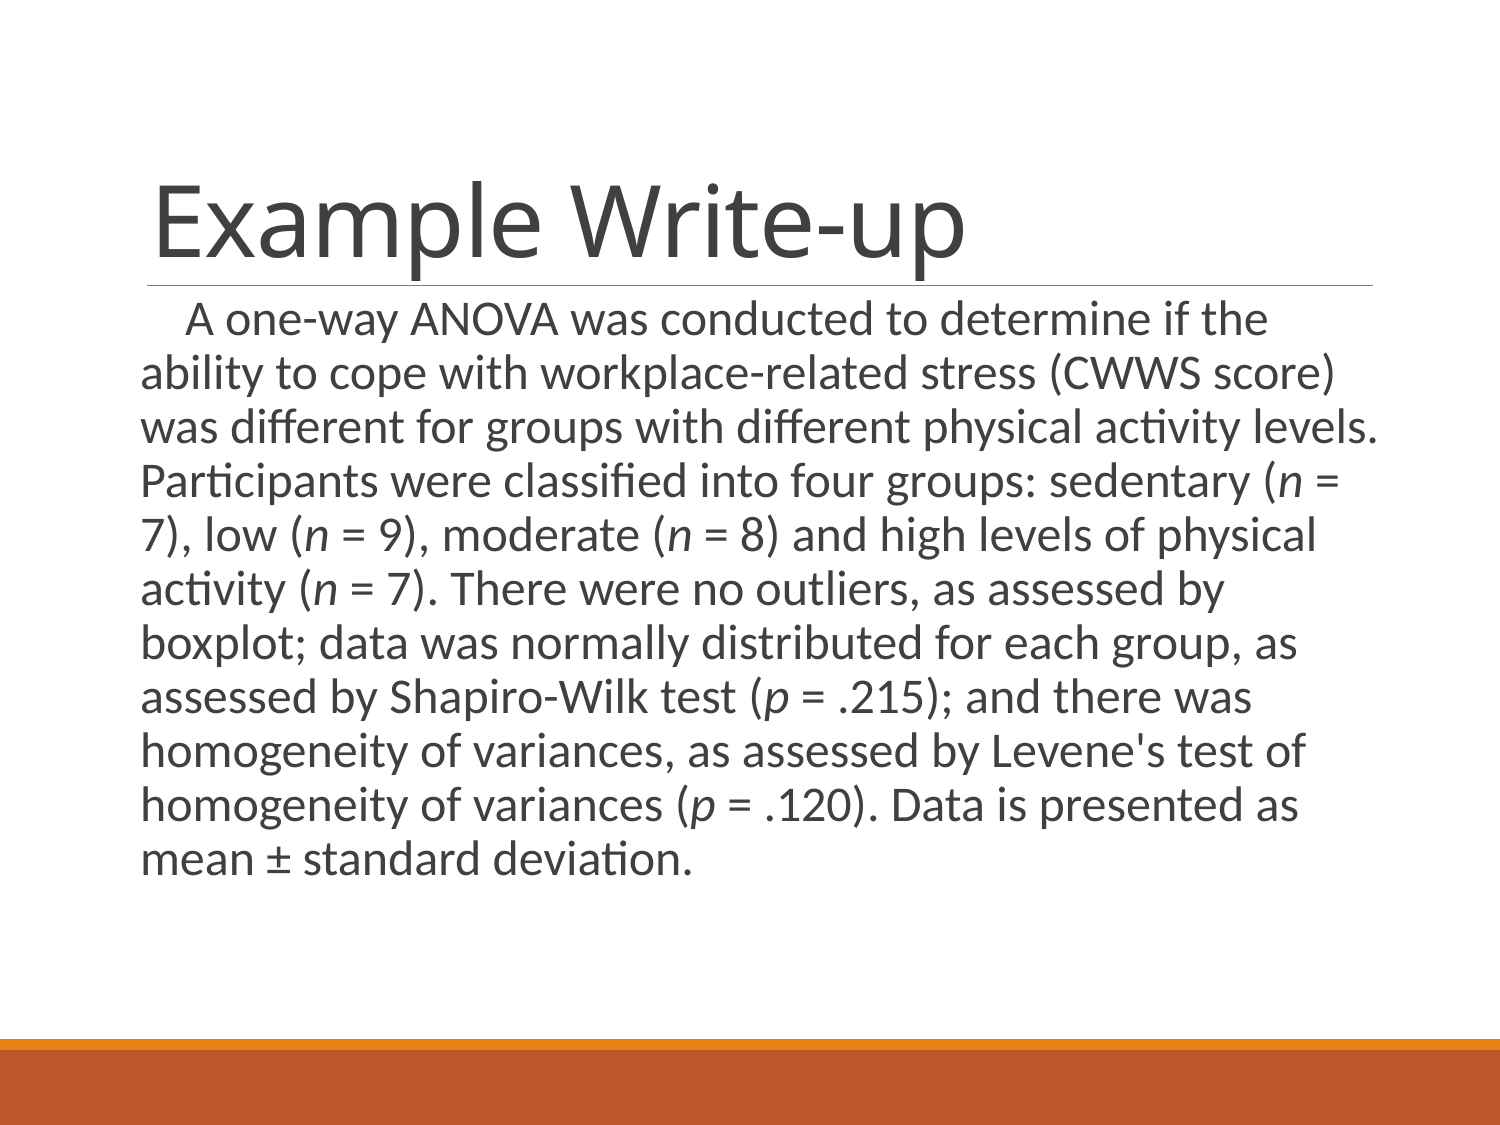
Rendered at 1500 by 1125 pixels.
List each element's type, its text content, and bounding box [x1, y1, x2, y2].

list A one-way ANOVA was conducted to determine if the ability to cope with workplace-related stress (CWWS score) was different for groups with different physical activity levels. Participants were classified into four groups: sedentary (n = 7), low (n = 9), moderate (n = 8) and high levels of physical activity (n = 7). There were no outliers, as assessed by boxplot; data was normally distributed for each group, as assessed by Shapiro-Wilk test (p = .215); and there was homogeneity of variances, as assessed by Levene's test of homogeneity of variances (p = .120). Data is presented as mean ± standard deviation. [125, 285, 1400, 925]
title Example Write-up [135, 47, 1373, 285]
